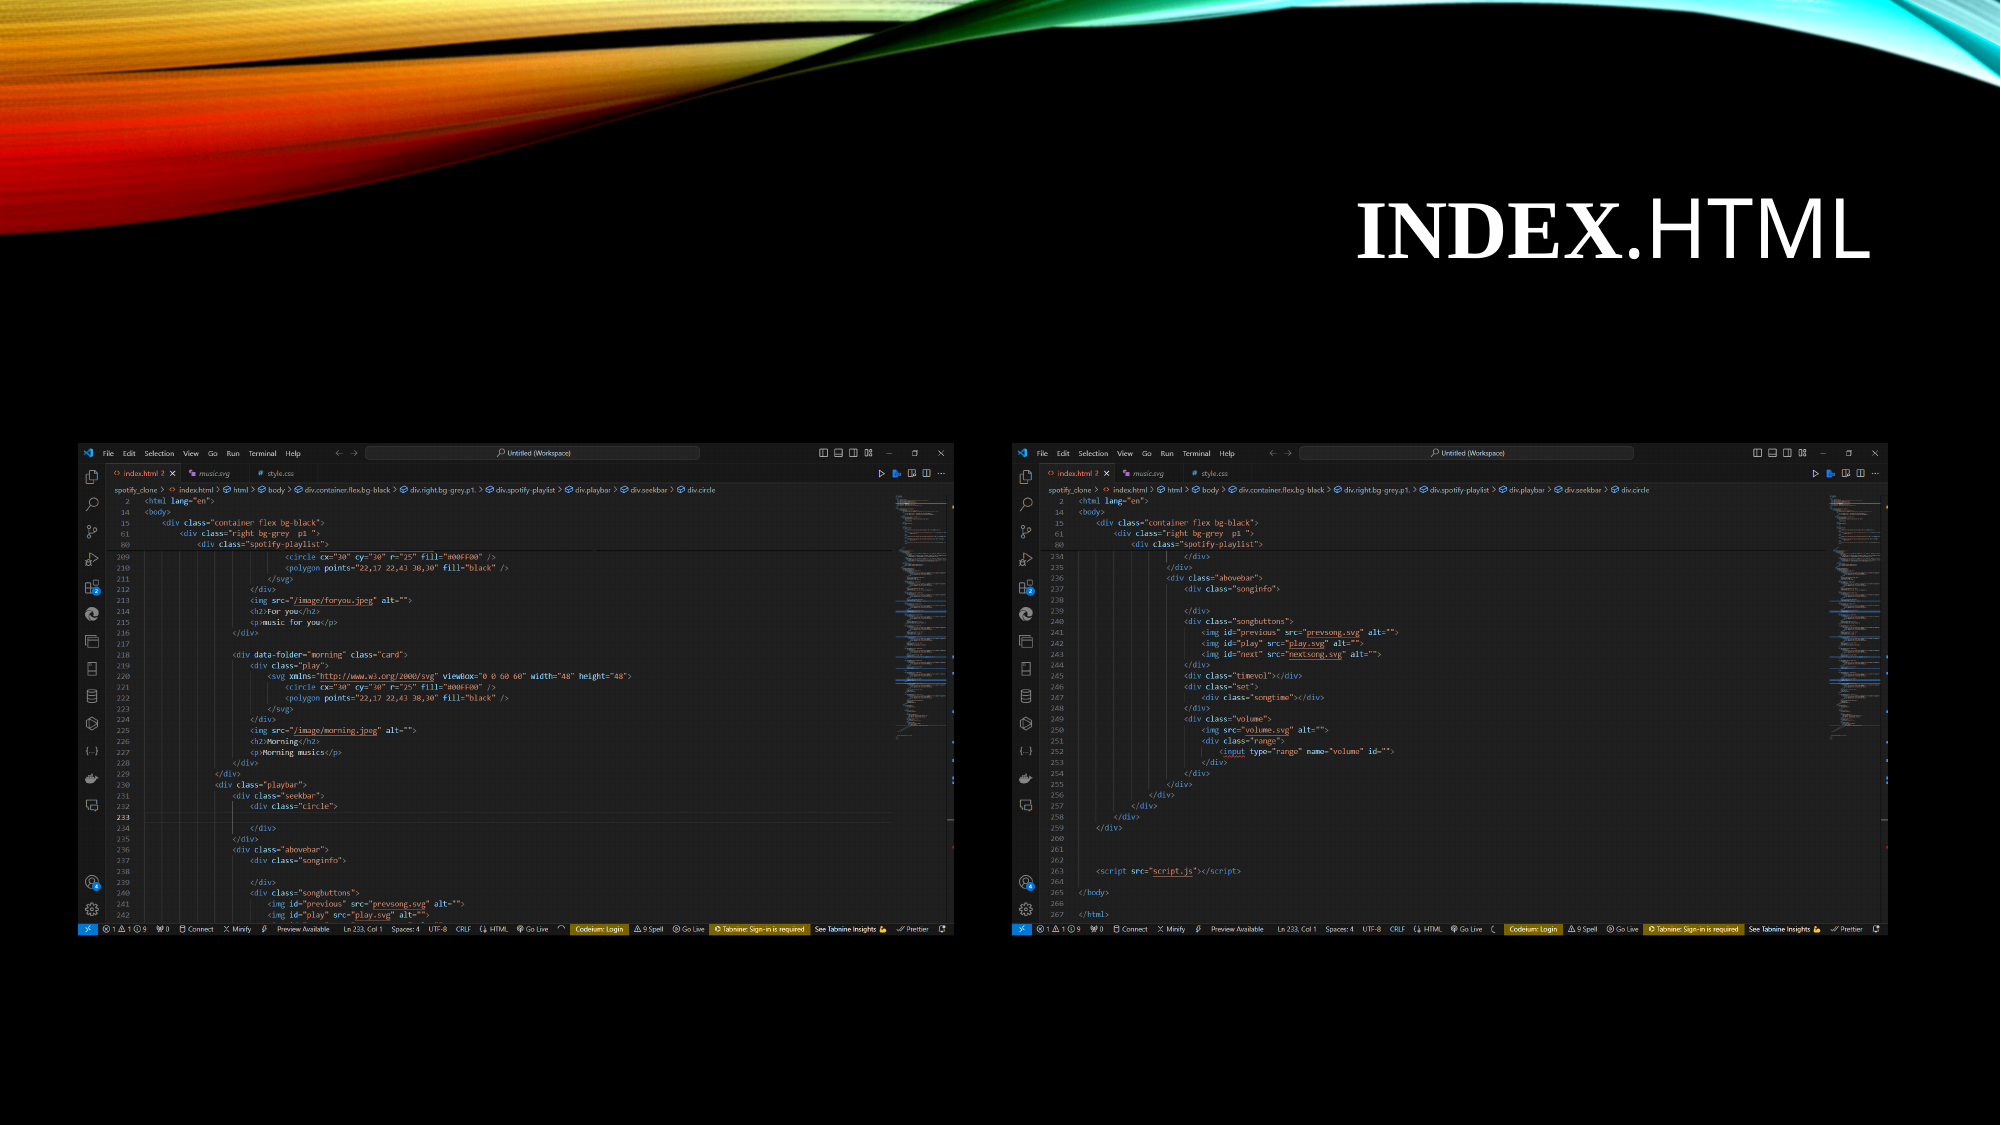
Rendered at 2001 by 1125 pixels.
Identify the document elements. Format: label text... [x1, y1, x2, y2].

picture [0, 0, 2000, 237]
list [78, 443, 955, 937]
title Index.html [474, 125, 1888, 338]
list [1012, 443, 1888, 937]
